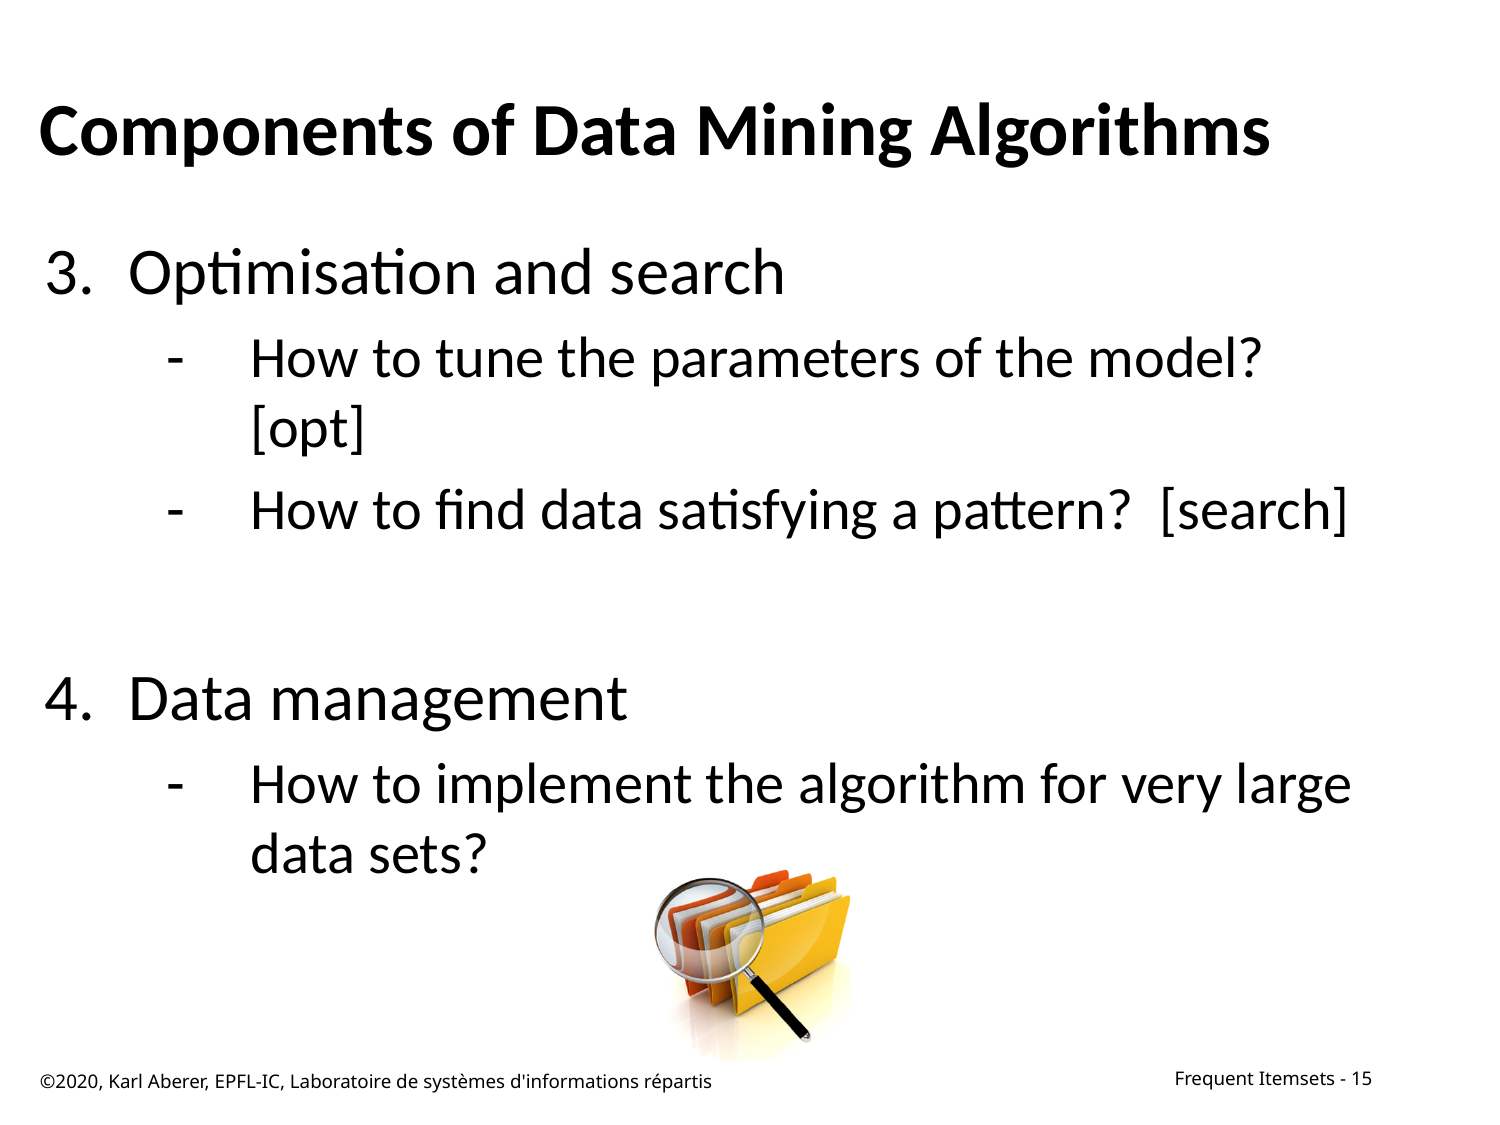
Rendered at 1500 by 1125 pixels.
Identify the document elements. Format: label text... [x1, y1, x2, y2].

list Optimisation and search How to tune the parameters of the model? [opt] How to find data satisfying a pattern? [search] Data management How to implement the algorithm for very large data sets? [29, 219, 1393, 1046]
footer ©2020, Karl Aberer, EPFL-IC, Laboratoire de systèmes d'informations répartis [24, 1062, 988, 1101]
title Components of Data Mining Algorithms [24, 49, 1388, 201]
picture [649, 869, 851, 1061]
